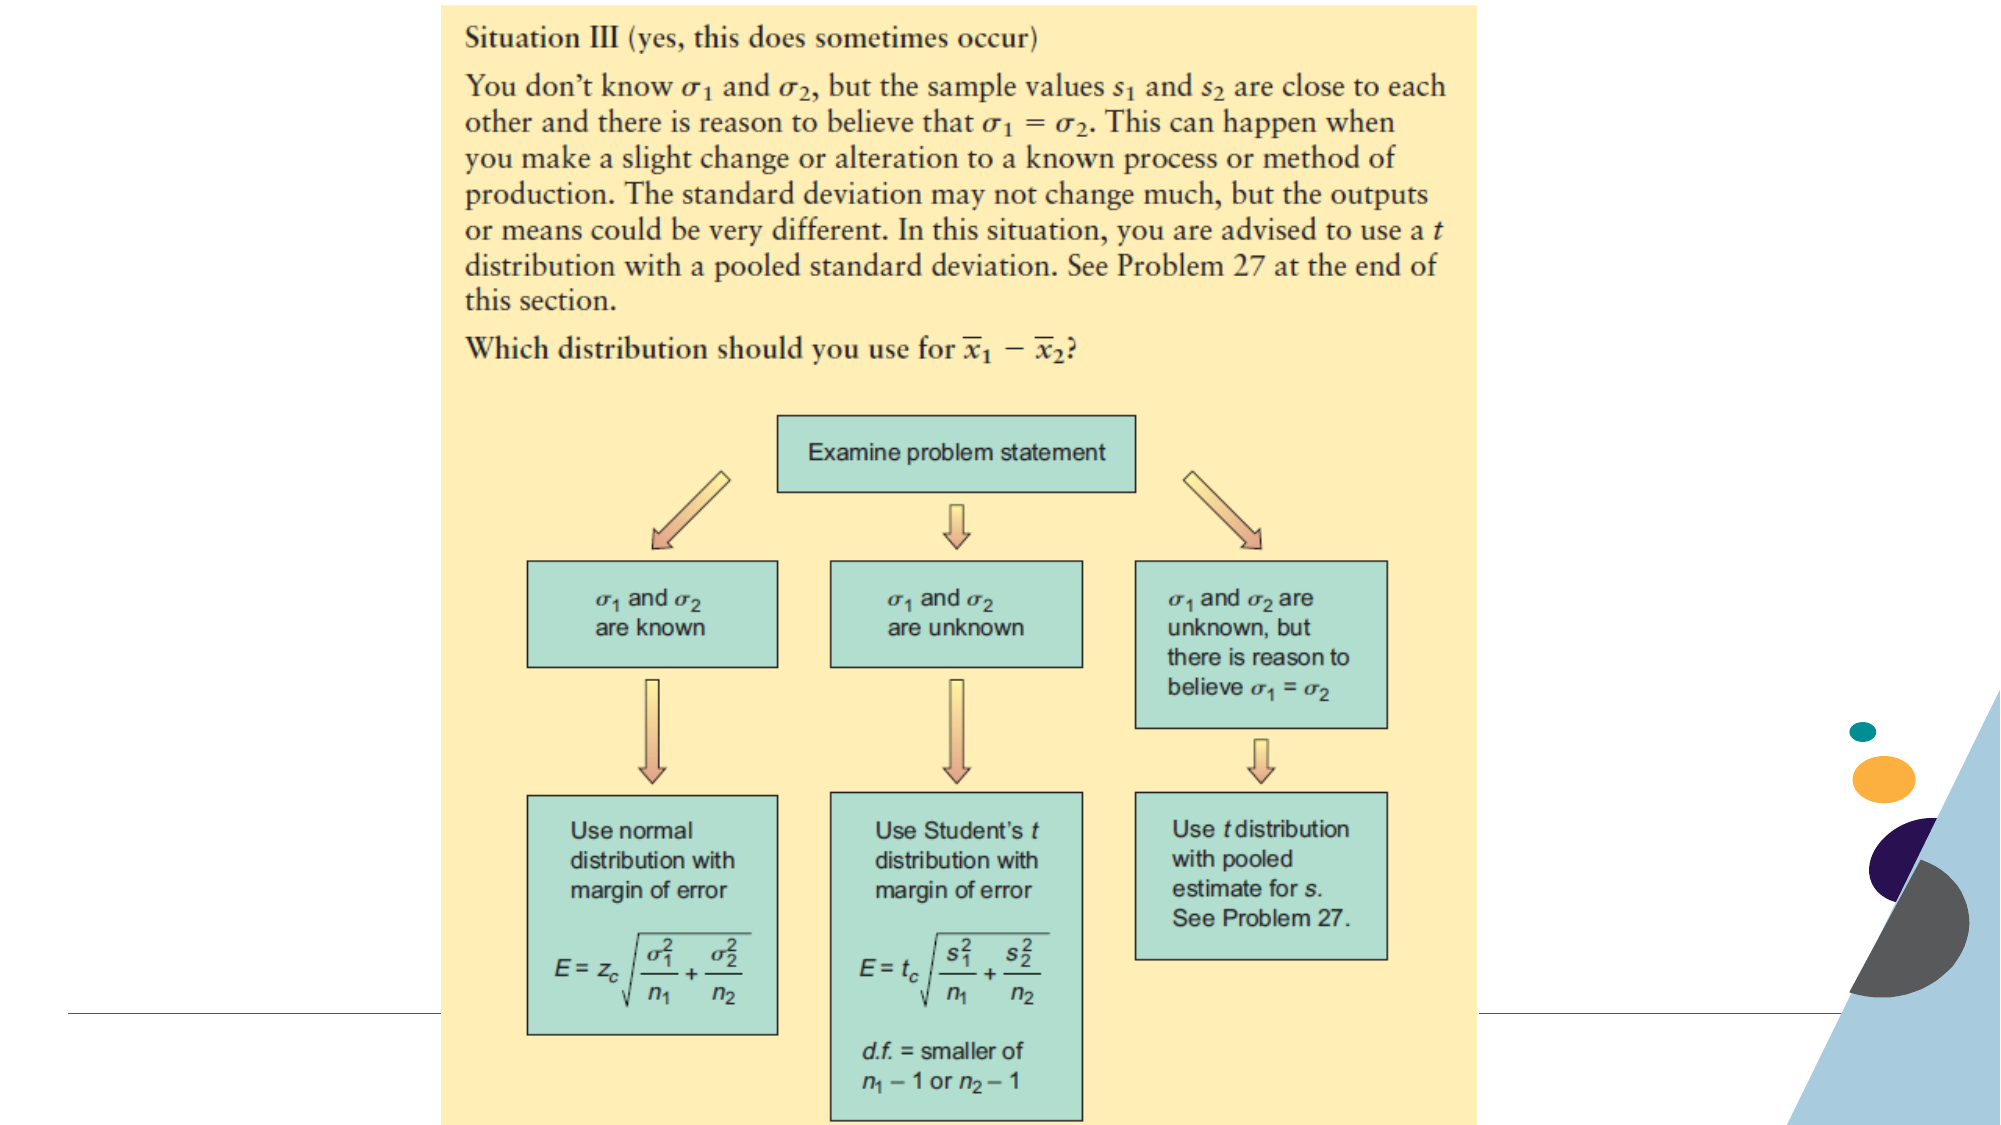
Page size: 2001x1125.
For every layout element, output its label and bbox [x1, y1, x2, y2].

picture [441, 4, 1480, 1125]
